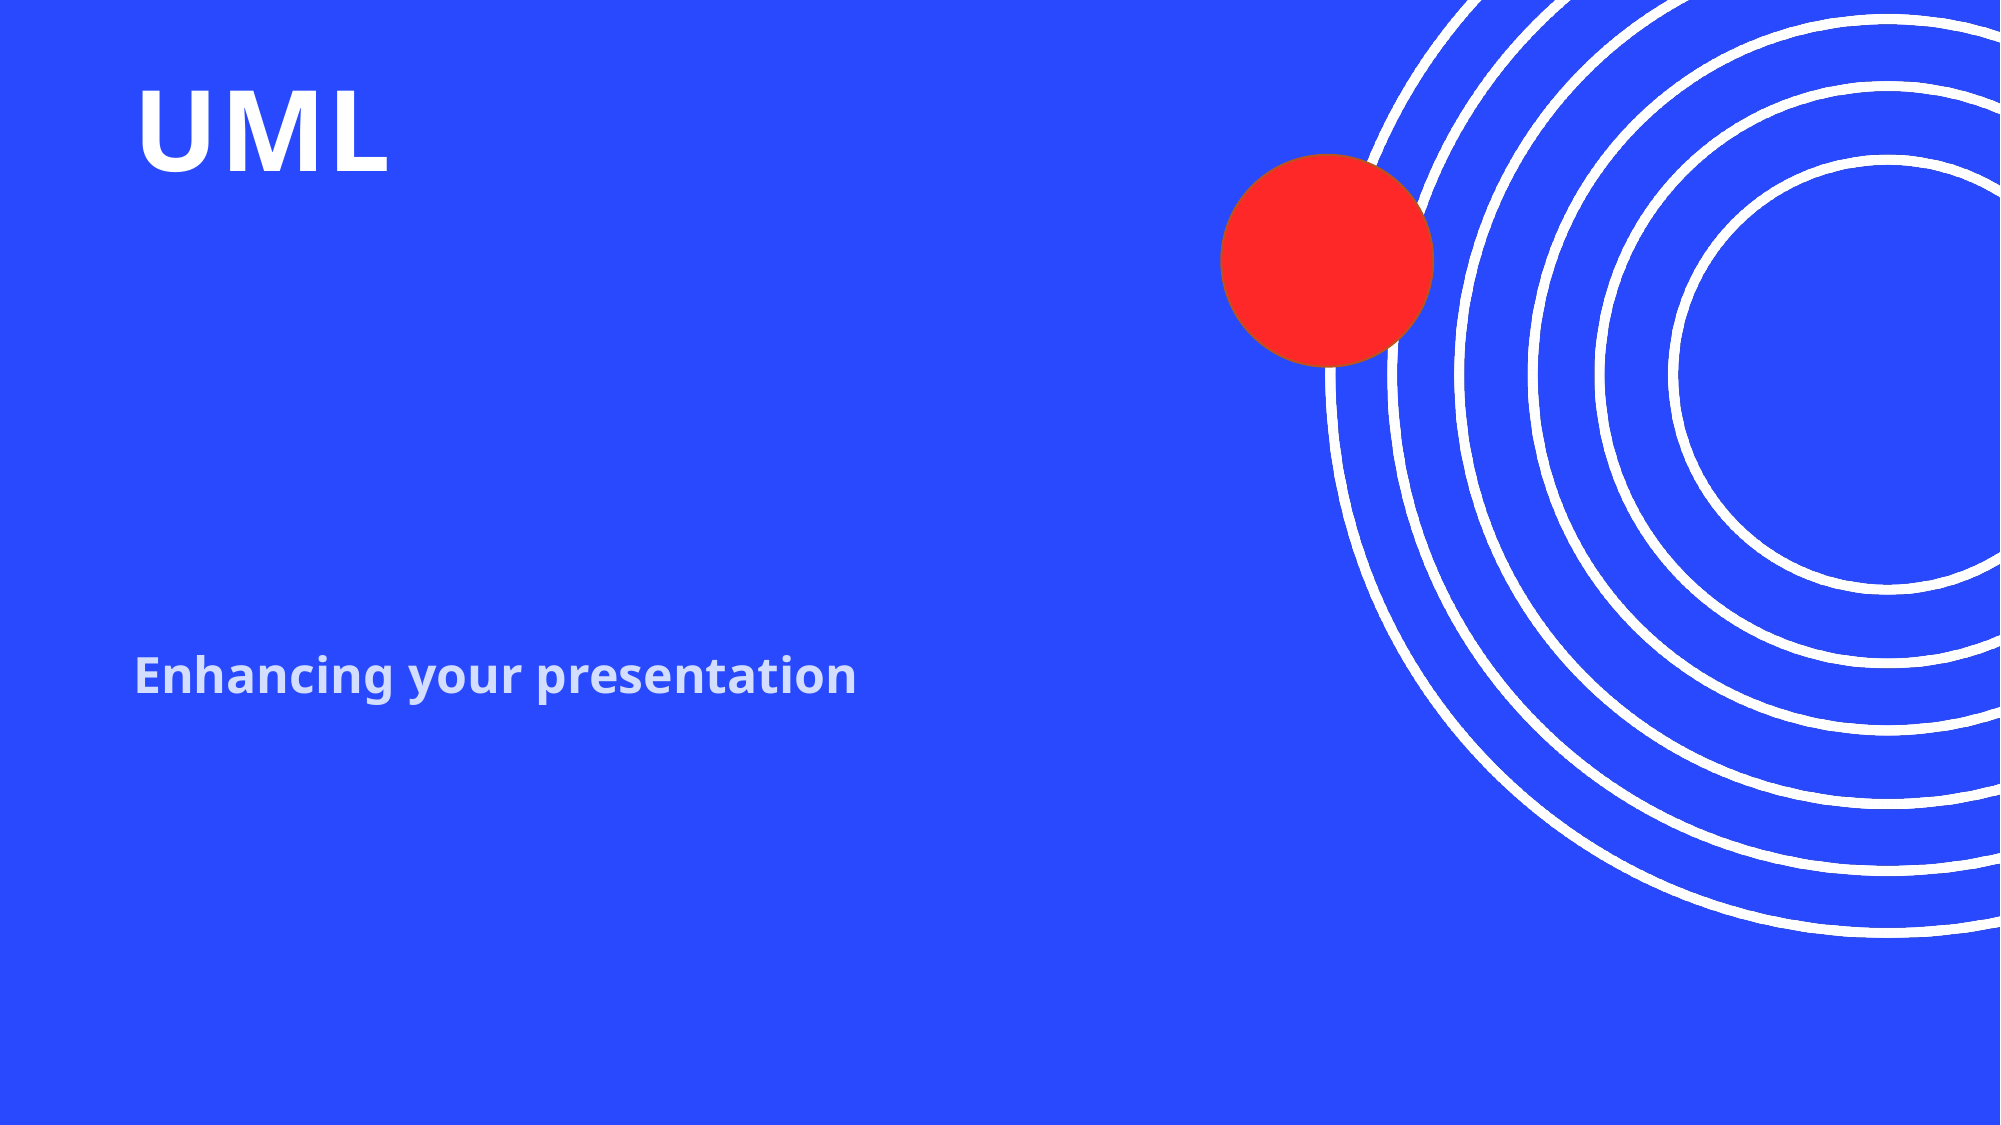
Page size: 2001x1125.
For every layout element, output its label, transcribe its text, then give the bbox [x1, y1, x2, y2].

picture [1325, 0, 2000, 974]
title UML [133, 102, 1183, 196]
list Enhancing your presentation [133, 650, 1183, 973]
